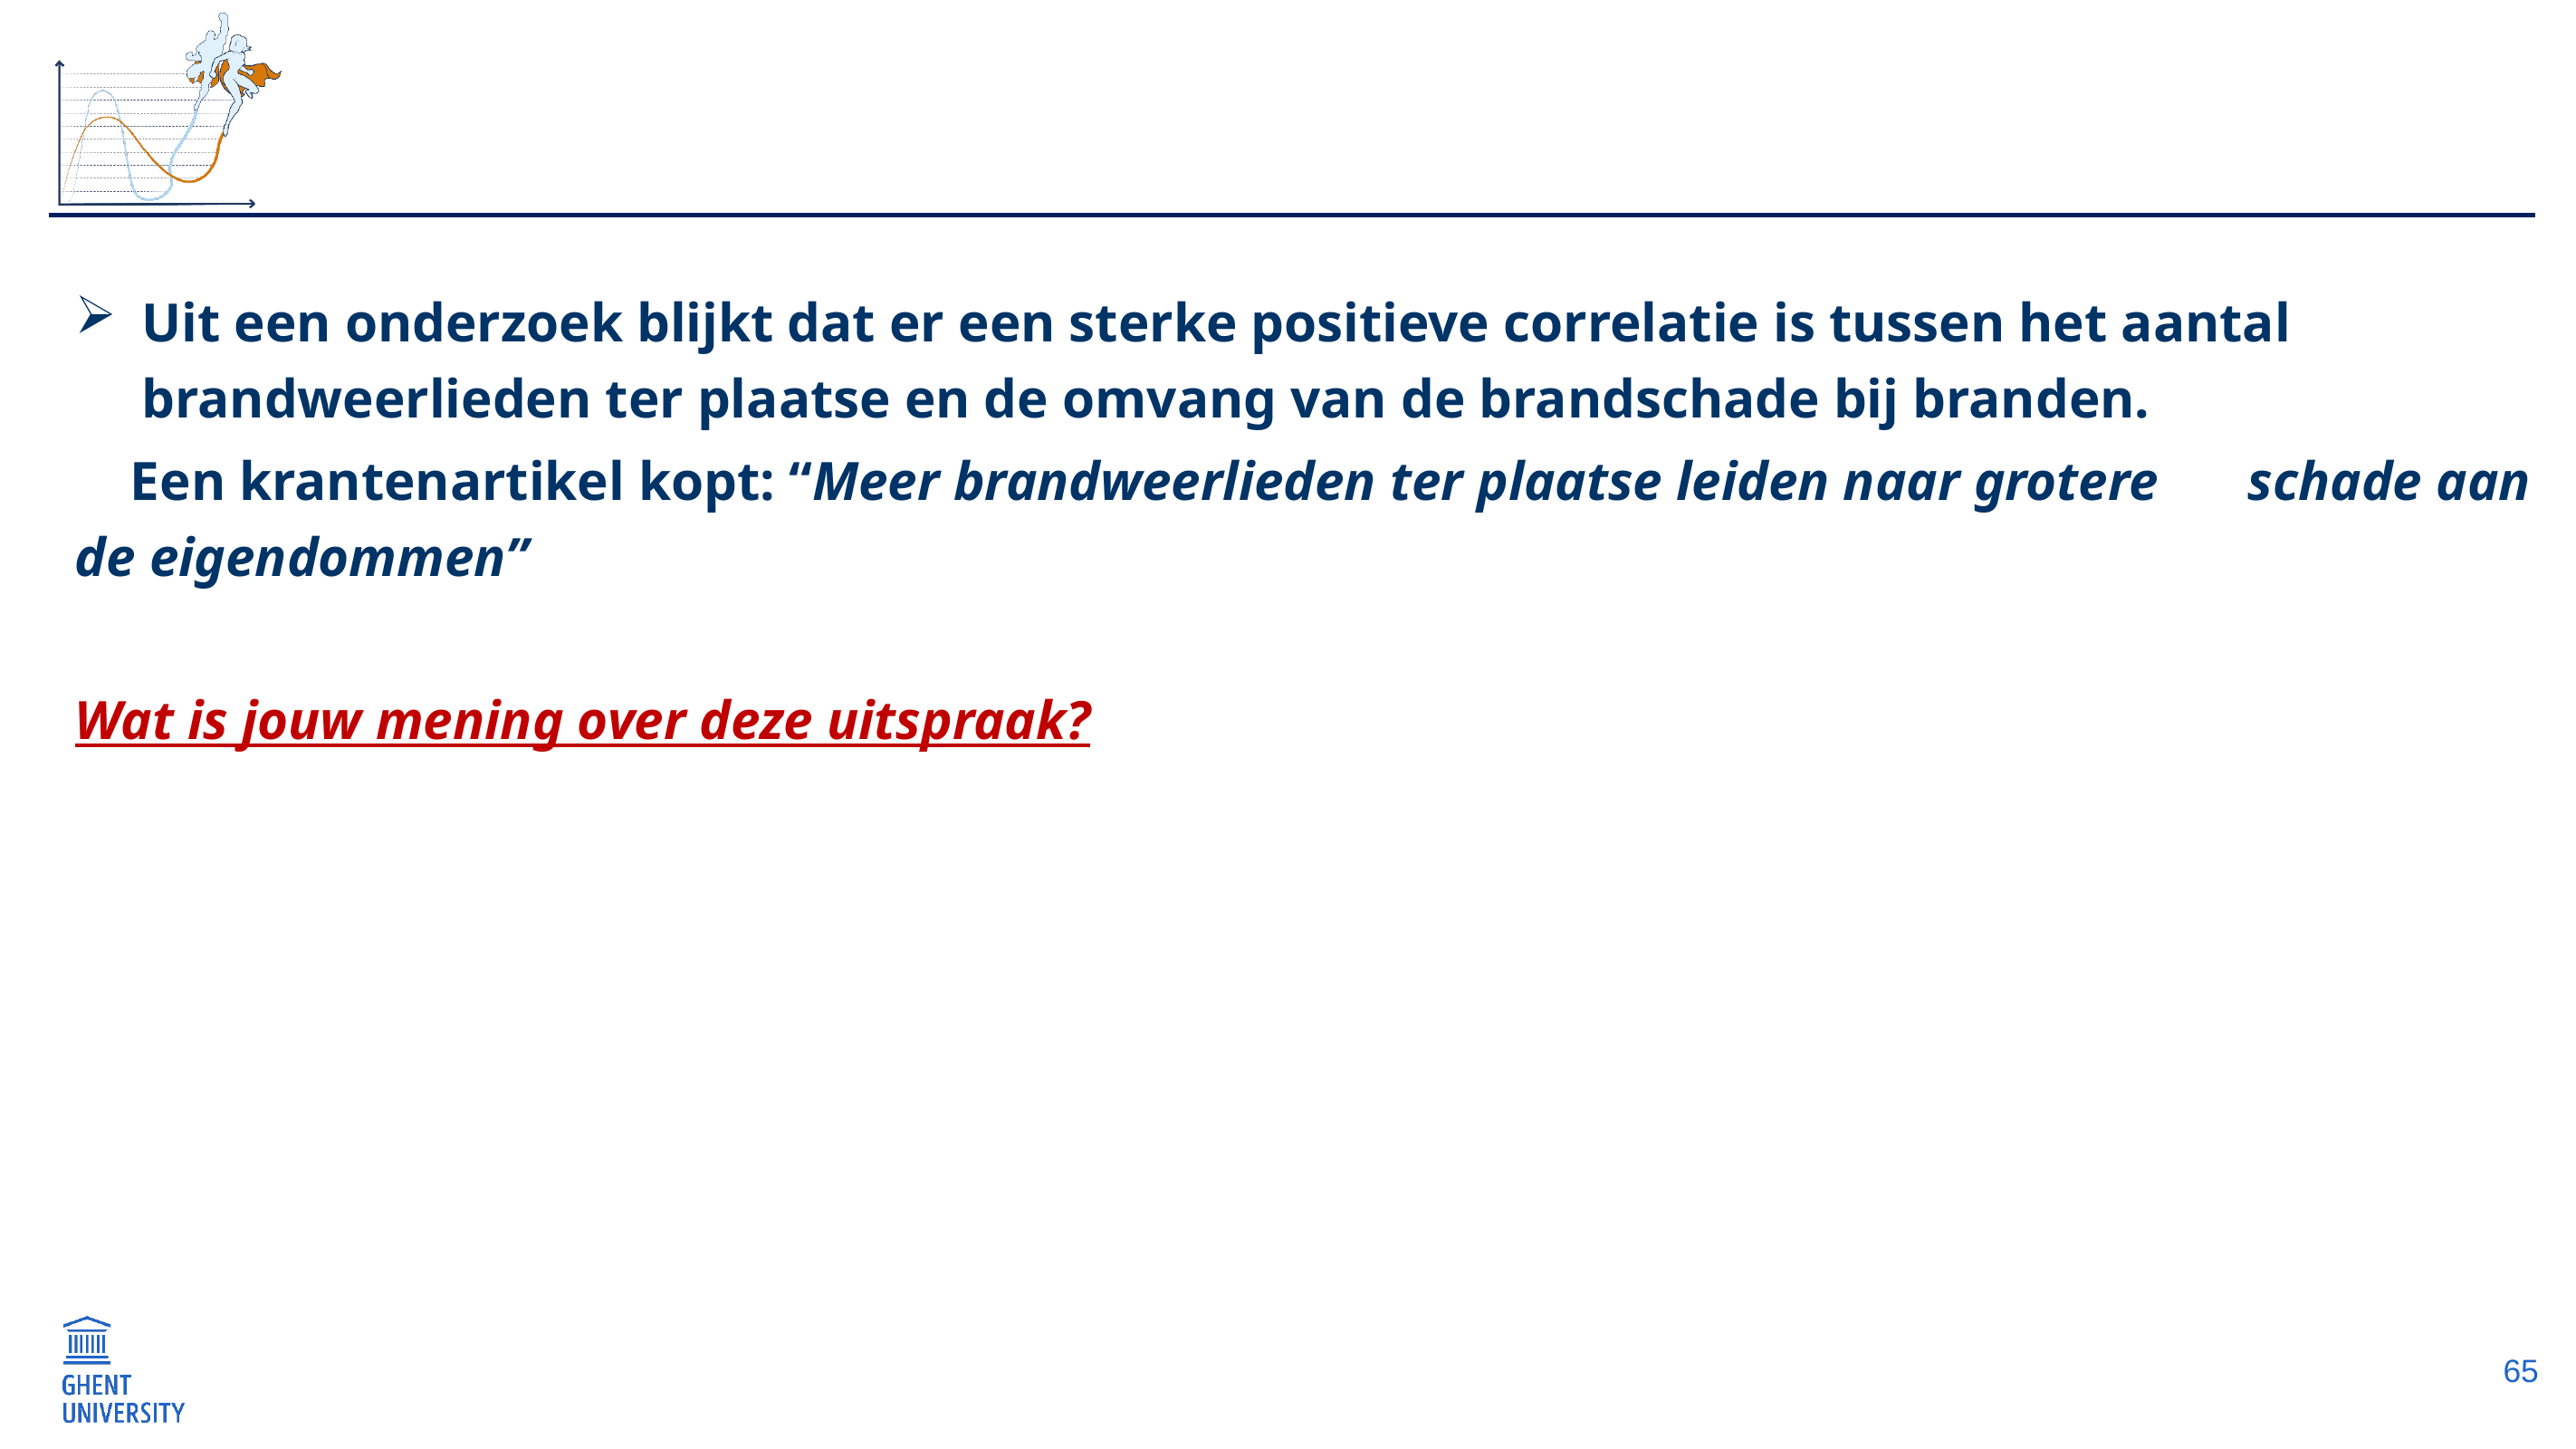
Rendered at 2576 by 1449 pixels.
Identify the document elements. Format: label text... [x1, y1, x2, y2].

picture [62, 1290, 411, 1449]
picture [5, 0, 306, 318]
list Uit een onderzoek blijkt dat er een sterke positieve correlatie is tussen het aantal brandweerlieden ter plaatse en de omvang van de brandschade bij branden. Een krantenartikel kopt: “Meer brandweerlieden ter plaatse leiden naar grotere schade aan de eigendommen” Wat is jouw mening over deze uitspraak? [48, 269, 2553, 1290]
slide_number 65 [2415, 1330, 2553, 1408]
